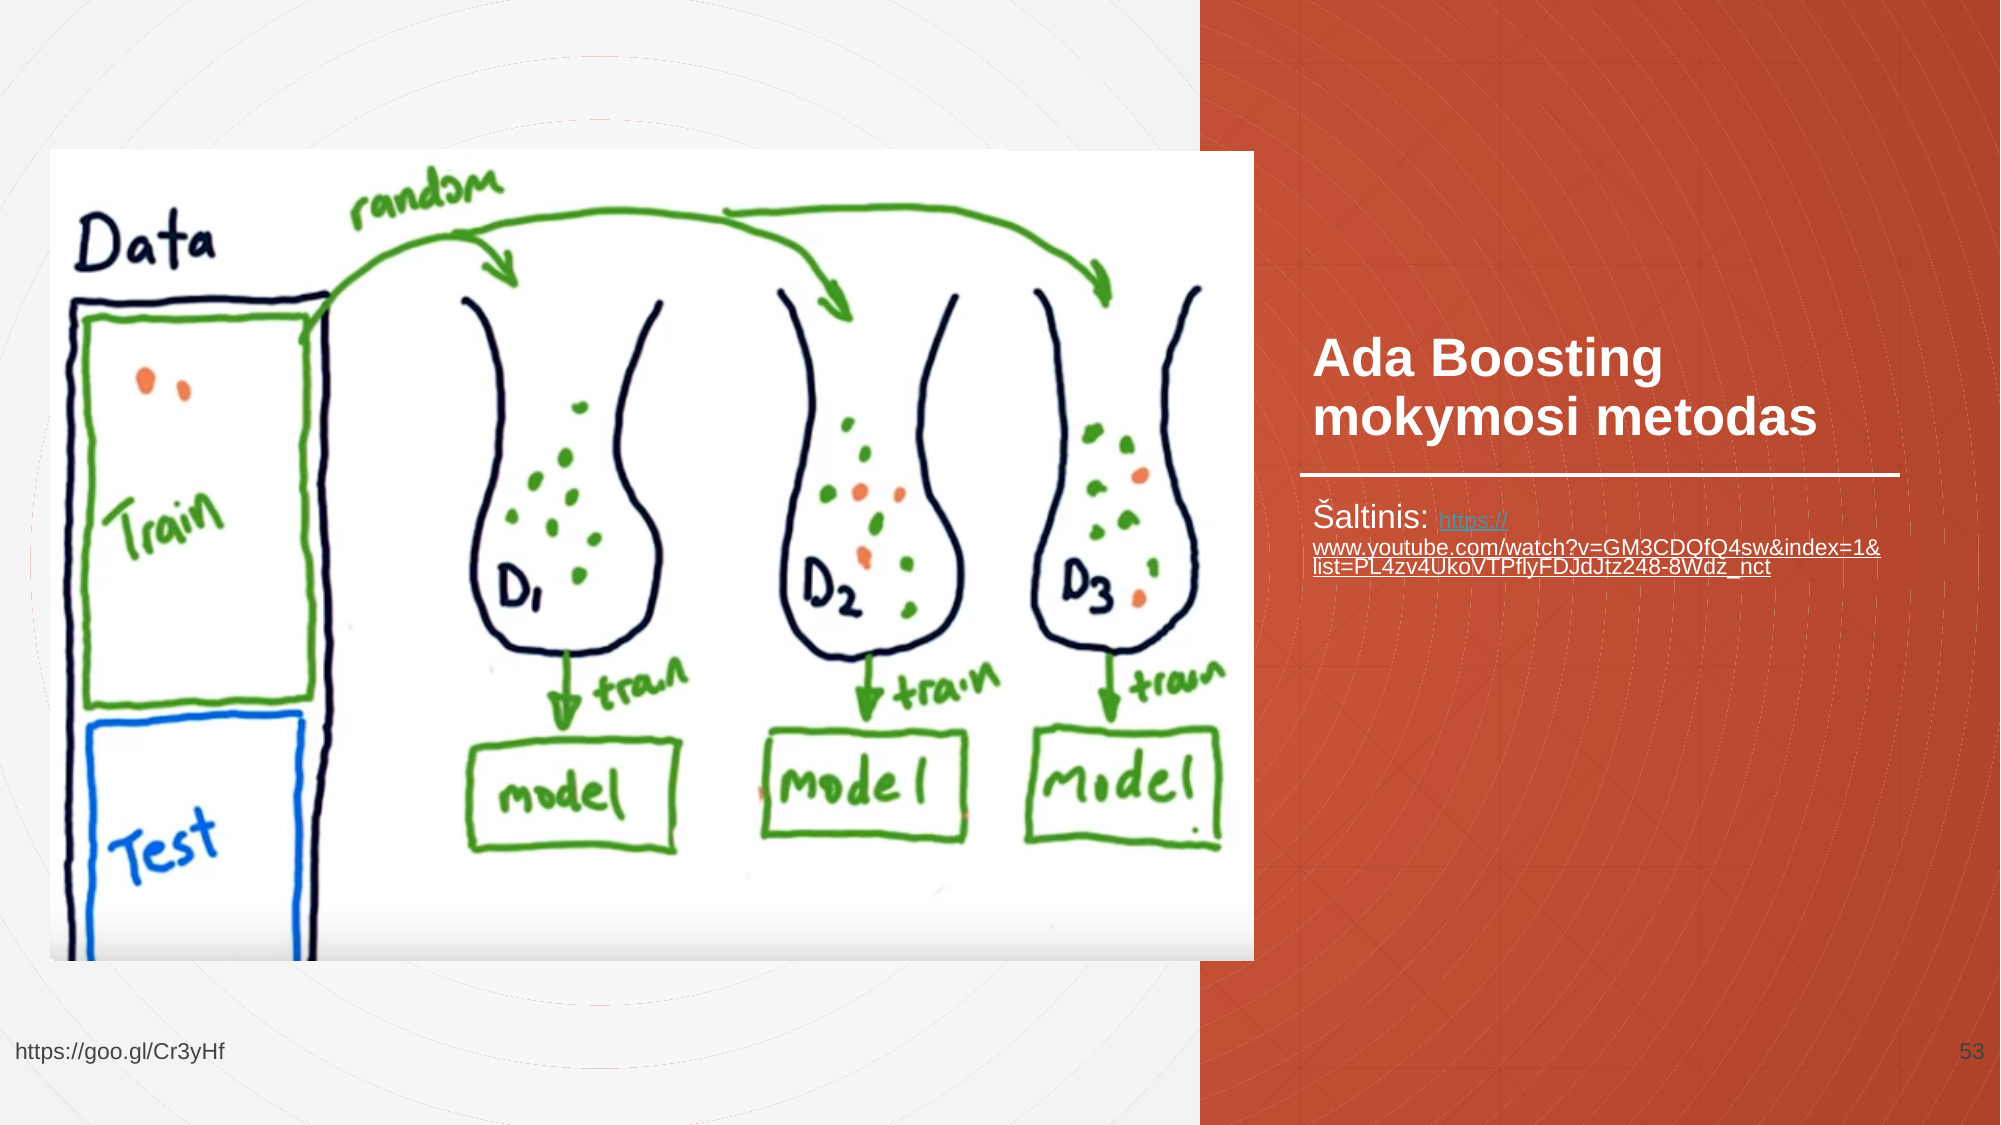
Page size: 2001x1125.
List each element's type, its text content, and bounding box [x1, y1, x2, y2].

slide_number 53 [1849, 1031, 2000, 1069]
picture [49, 149, 1254, 961]
footer https://goo.gl/Cr3yHf [0, 1031, 1006, 1069]
title Ada Boosting mokymosi metodas [1297, 94, 1898, 455]
list Šaltinis: https://www.youtube.com/watch?v=GM3CDQfQ4sw&index=1&list=PL4zv4UkoVTPflyFDJdJtz248-8Wdz_nct [1297, 491, 1898, 867]
